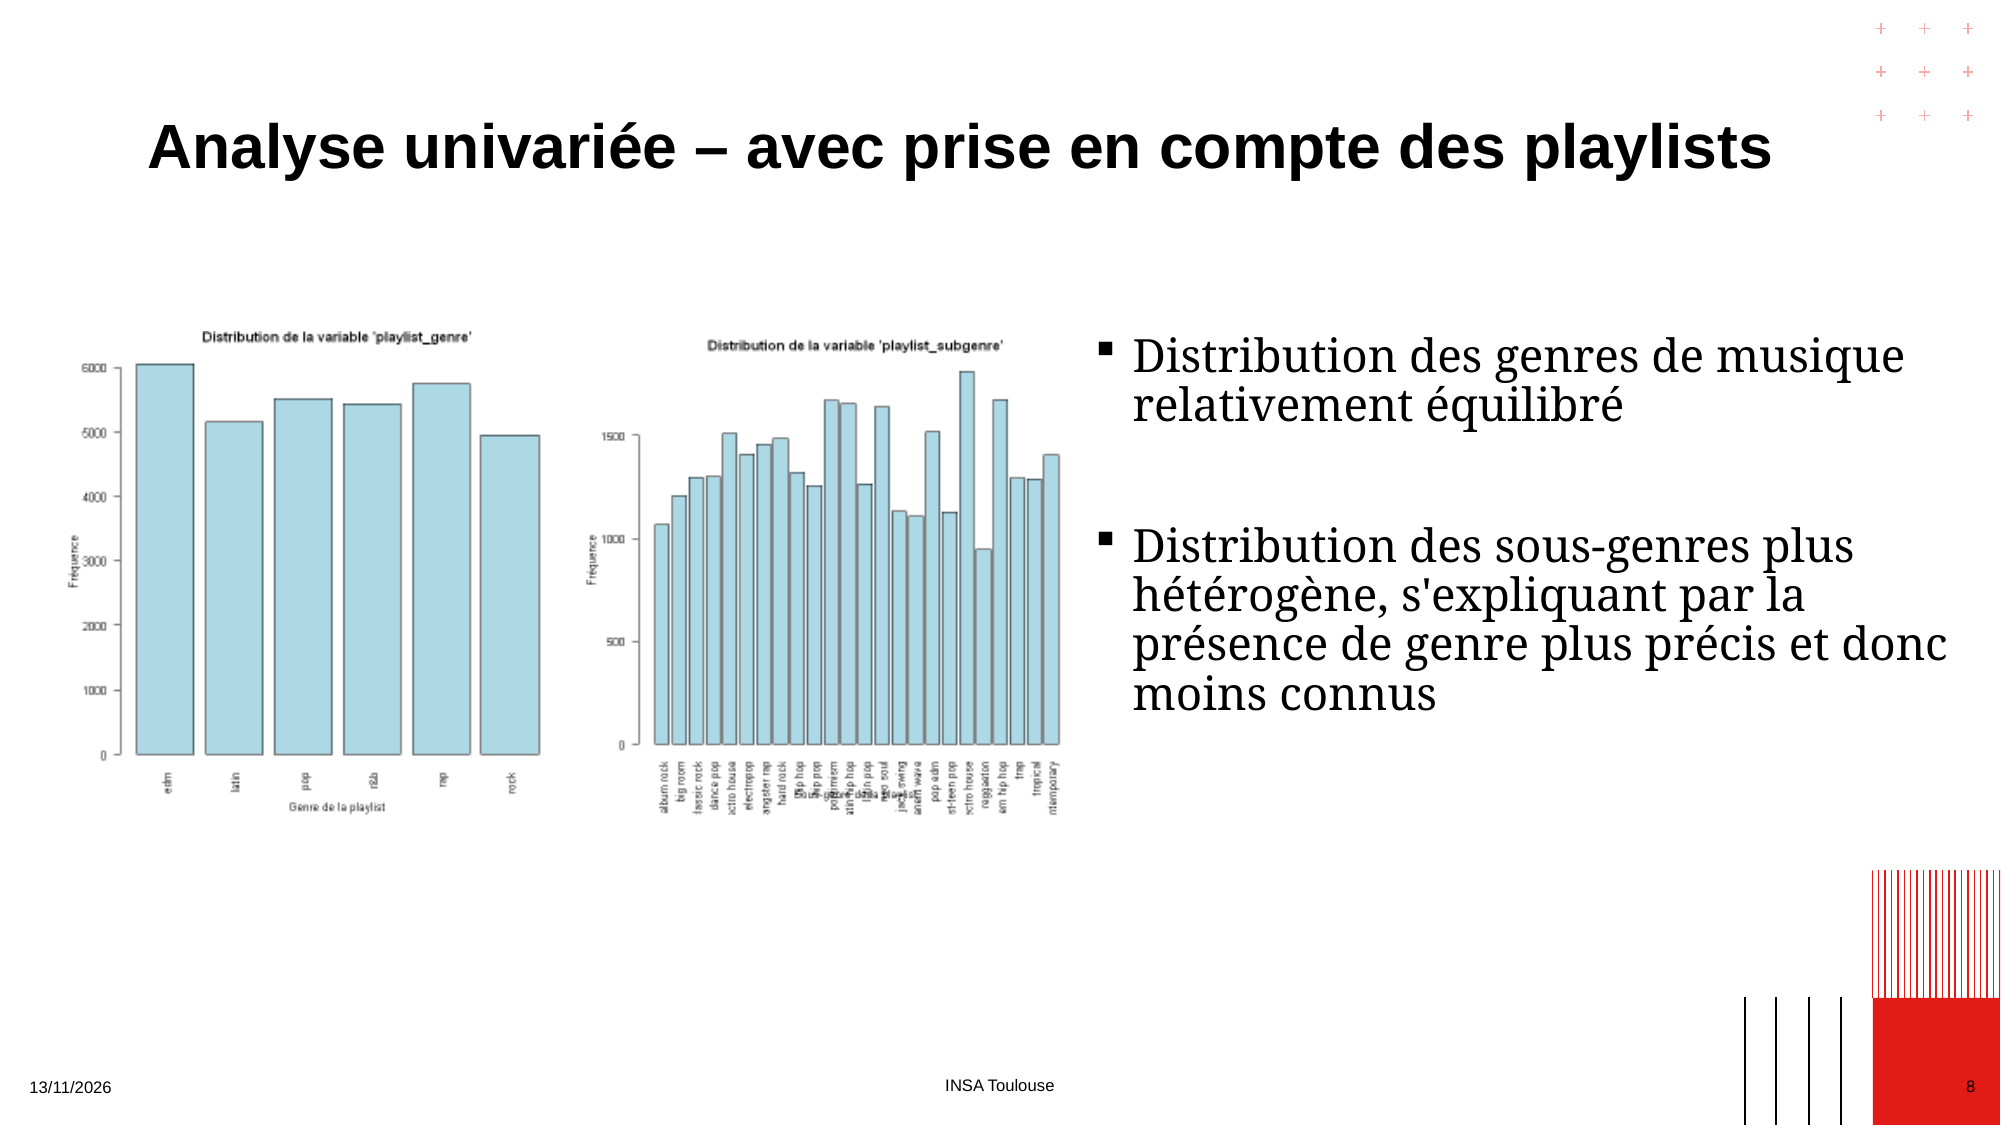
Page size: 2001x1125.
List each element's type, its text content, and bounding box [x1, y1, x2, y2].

title Analyse univariée – avec prise en compte des playlists [146, 114, 1875, 333]
list Distribution des genres de musique relativement équilibré Distribution des sous-genres plus hétérogène, s'expliquant par la présence de genre plus précis et donc moins connus [1095, 332, 2000, 1031]
slide_number 8 [1531, 1065, 1982, 1106]
picture [46, 330, 1095, 830]
footer INSA Toulouse [662, 1064, 1338, 1105]
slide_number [23, 1066, 474, 1107]
